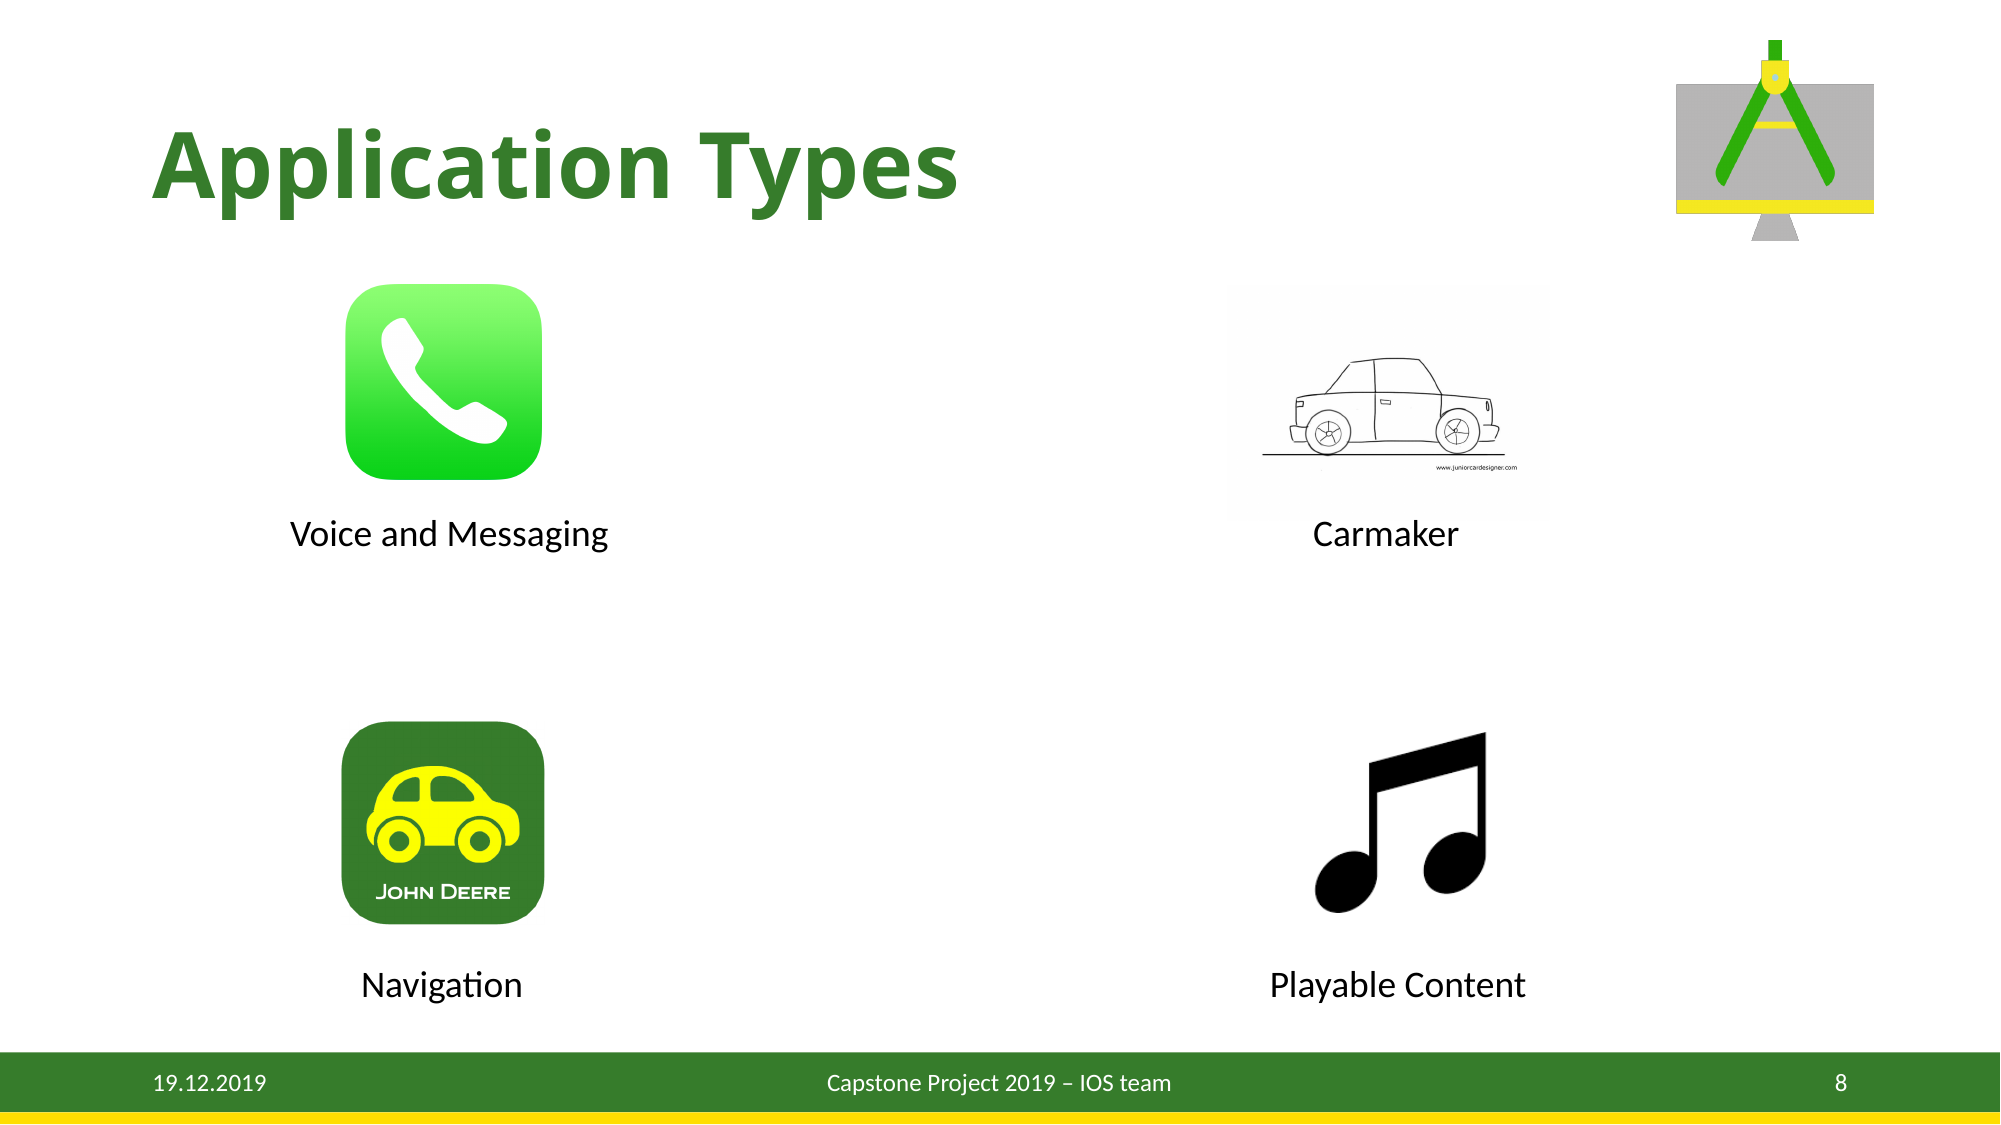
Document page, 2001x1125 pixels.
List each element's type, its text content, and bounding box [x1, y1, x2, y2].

picture [341, 721, 545, 925]
title Application Types [137, 59, 1863, 278]
picture [1227, 732, 1574, 913]
text_box Carmaker [1298, 501, 1749, 562]
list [331, 270, 556, 494]
text_box Playable Content [1254, 952, 1705, 1013]
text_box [0, 1052, 2000, 1125]
text_box Navigation [345, 952, 796, 1013]
picture [1227, 285, 1550, 522]
picture [1666, 33, 1884, 251]
text_box Voice and Messaging [274, 501, 725, 562]
